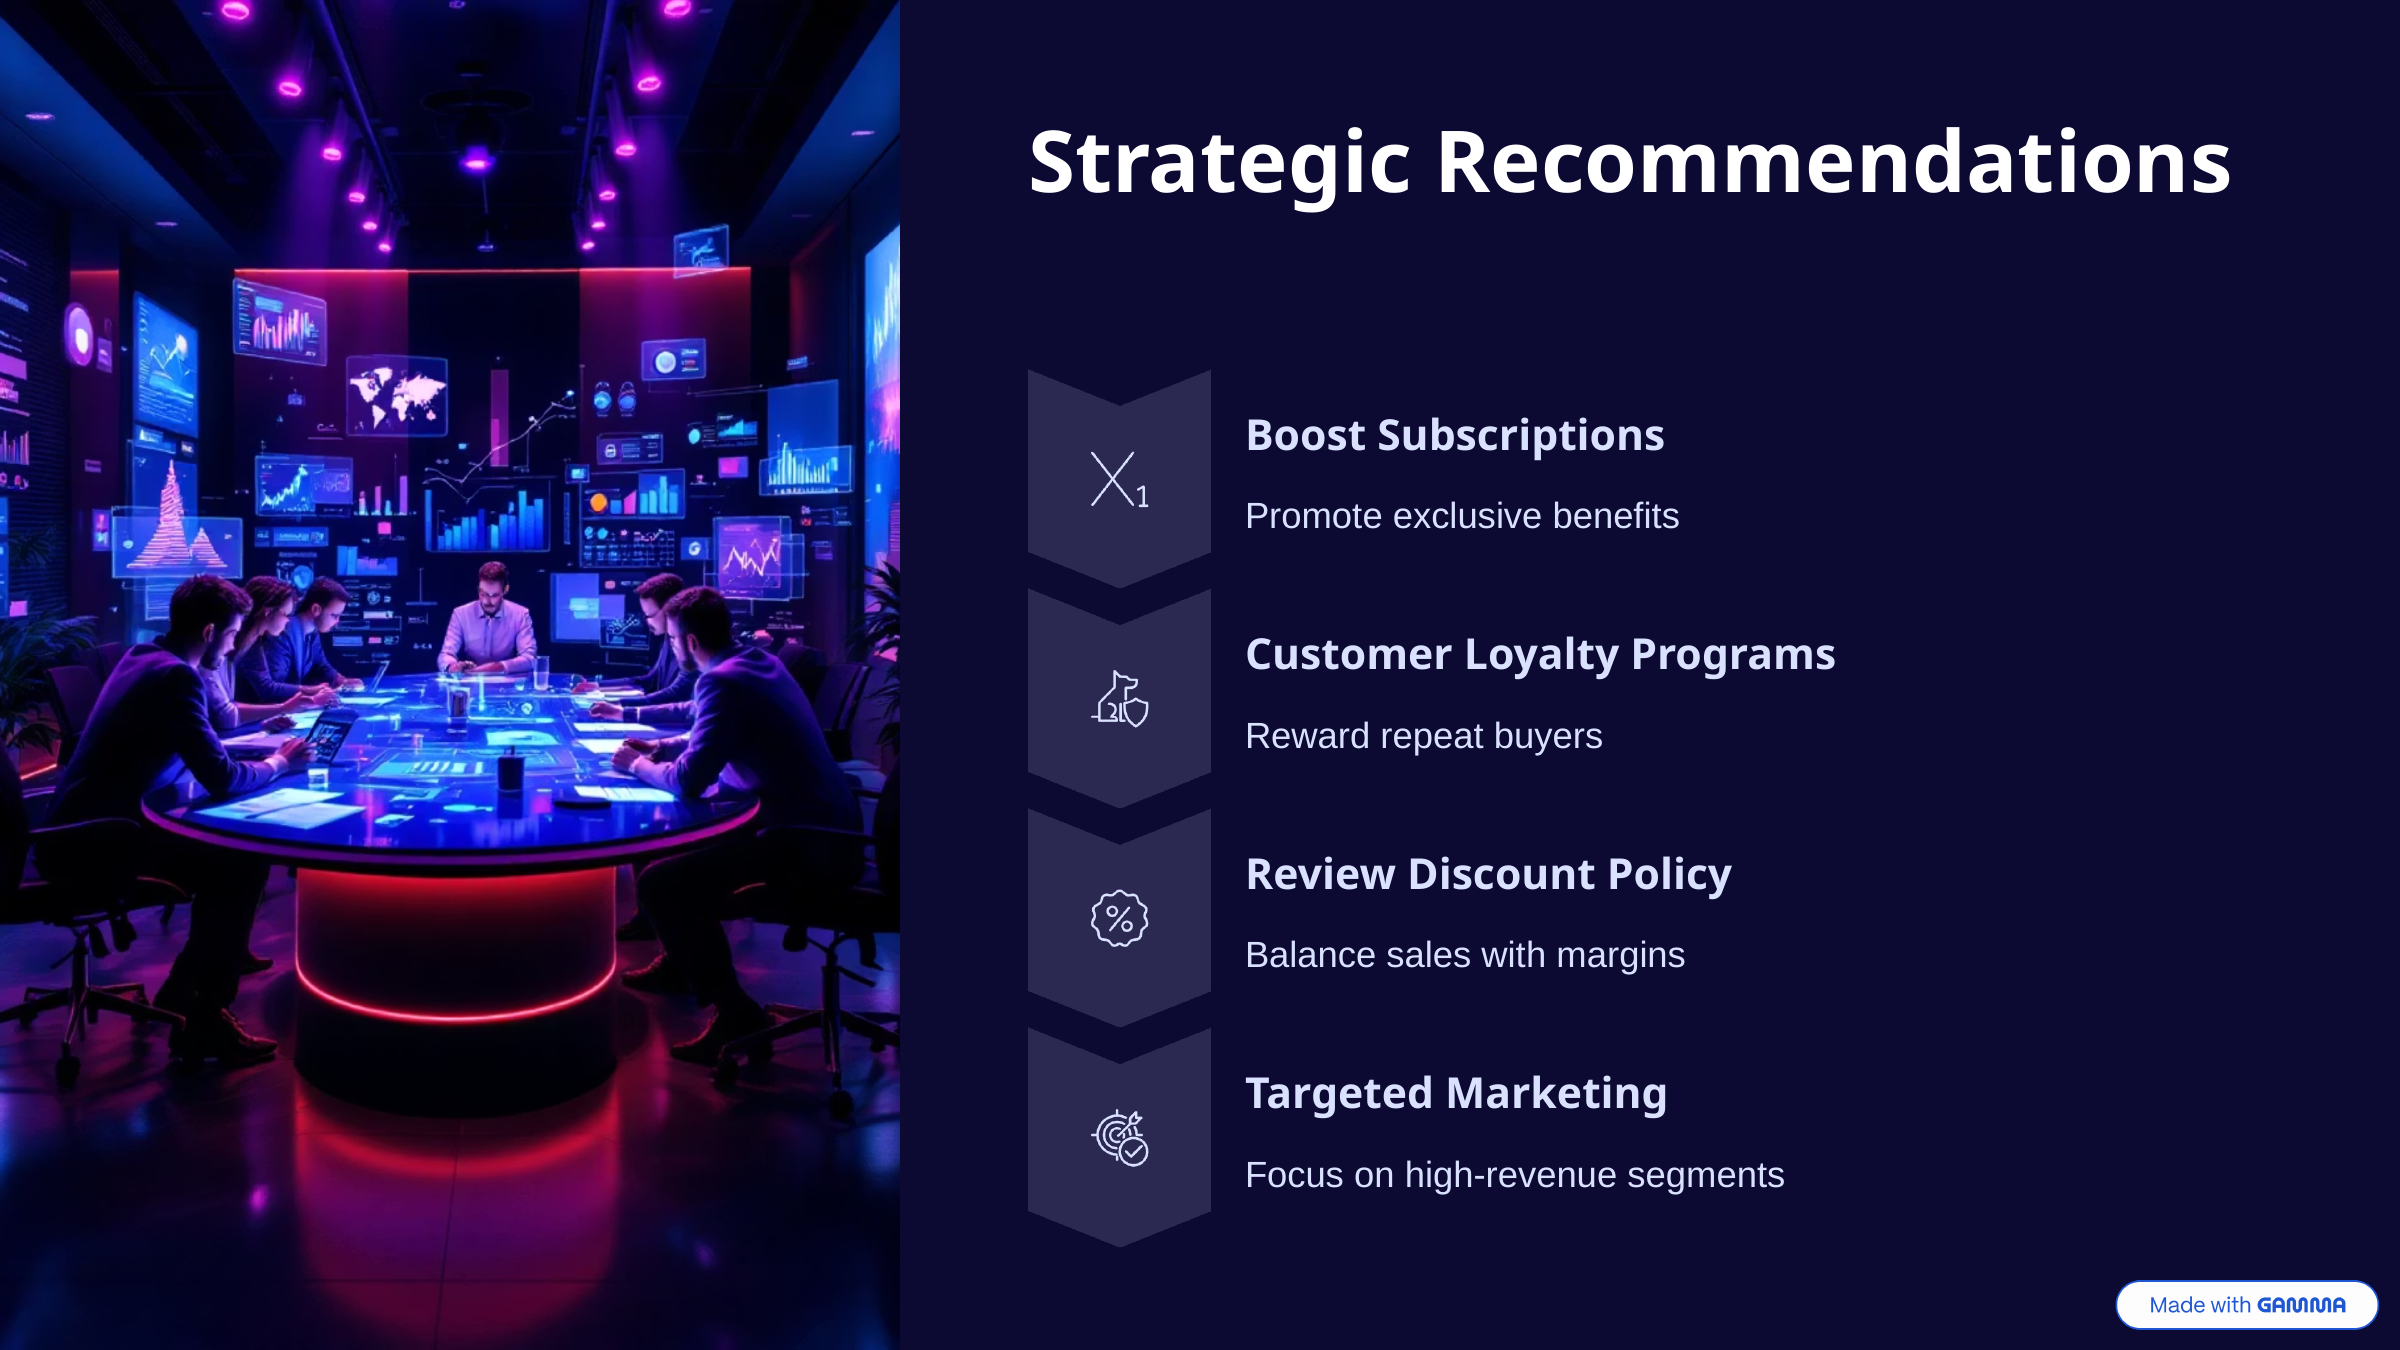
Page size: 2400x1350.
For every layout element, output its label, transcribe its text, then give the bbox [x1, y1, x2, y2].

text_box Strategic Recommendations [1028, 102, 2272, 318]
picture [1027, 369, 1211, 1248]
text_box Focus on high-revenue segments [1245, 1138, 2272, 1196]
text_box Targeted Marketing [1245, 1064, 1709, 1119]
text_box Balance sales with margins [1245, 918, 2272, 976]
text_box Reward repeat buyers [1245, 699, 2272, 756]
text_box Review Discount Policy [1245, 844, 1795, 899]
text_box Boost Subscriptions [1245, 405, 1713, 460]
picture [2106, 1271, 2389, 1339]
text_box Promote exclusive benefits [1245, 479, 2272, 537]
text_box Customer Loyalty Programs [1245, 625, 1906, 679]
picture [0, 0, 900, 1350]
